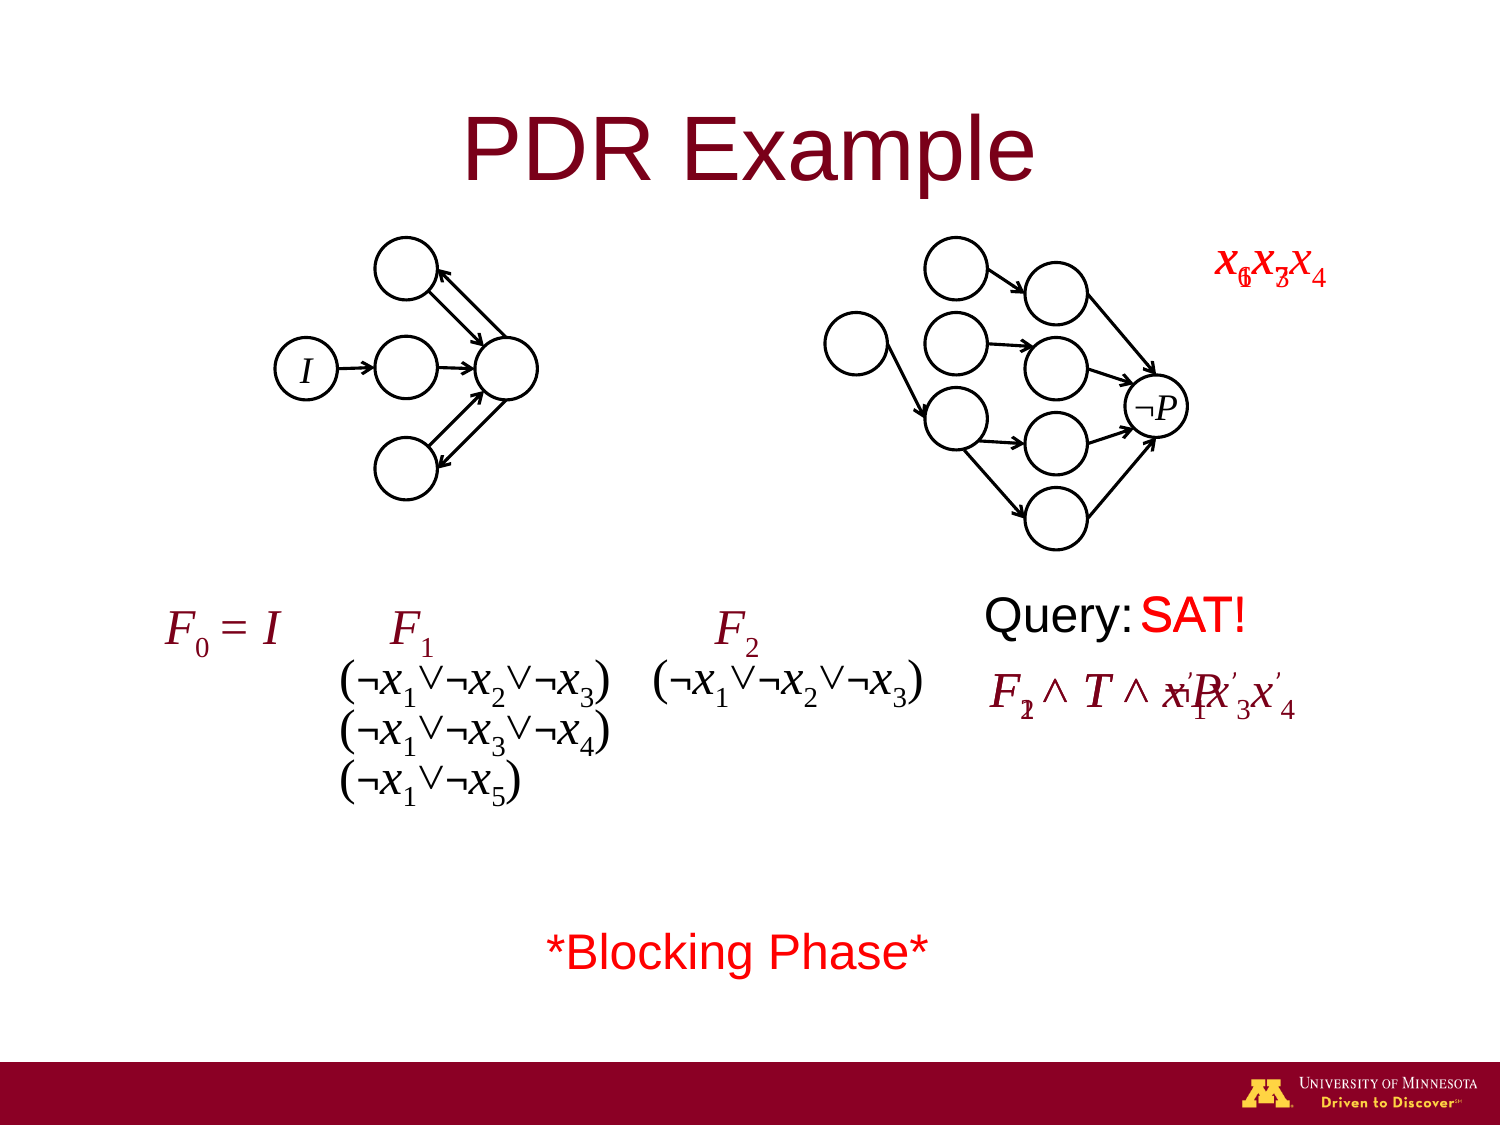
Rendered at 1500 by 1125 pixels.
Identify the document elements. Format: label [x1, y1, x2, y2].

text_box [324, 574, 1400, 820]
text_box [274, 237, 538, 500]
text_box [149, 587, 313, 671]
title [112, 49, 1388, 238]
text_box [1200, 216, 1342, 301]
text_box [487, 911, 988, 987]
text_box [824, 237, 1194, 550]
picture [0, 1062, 1500, 1125]
